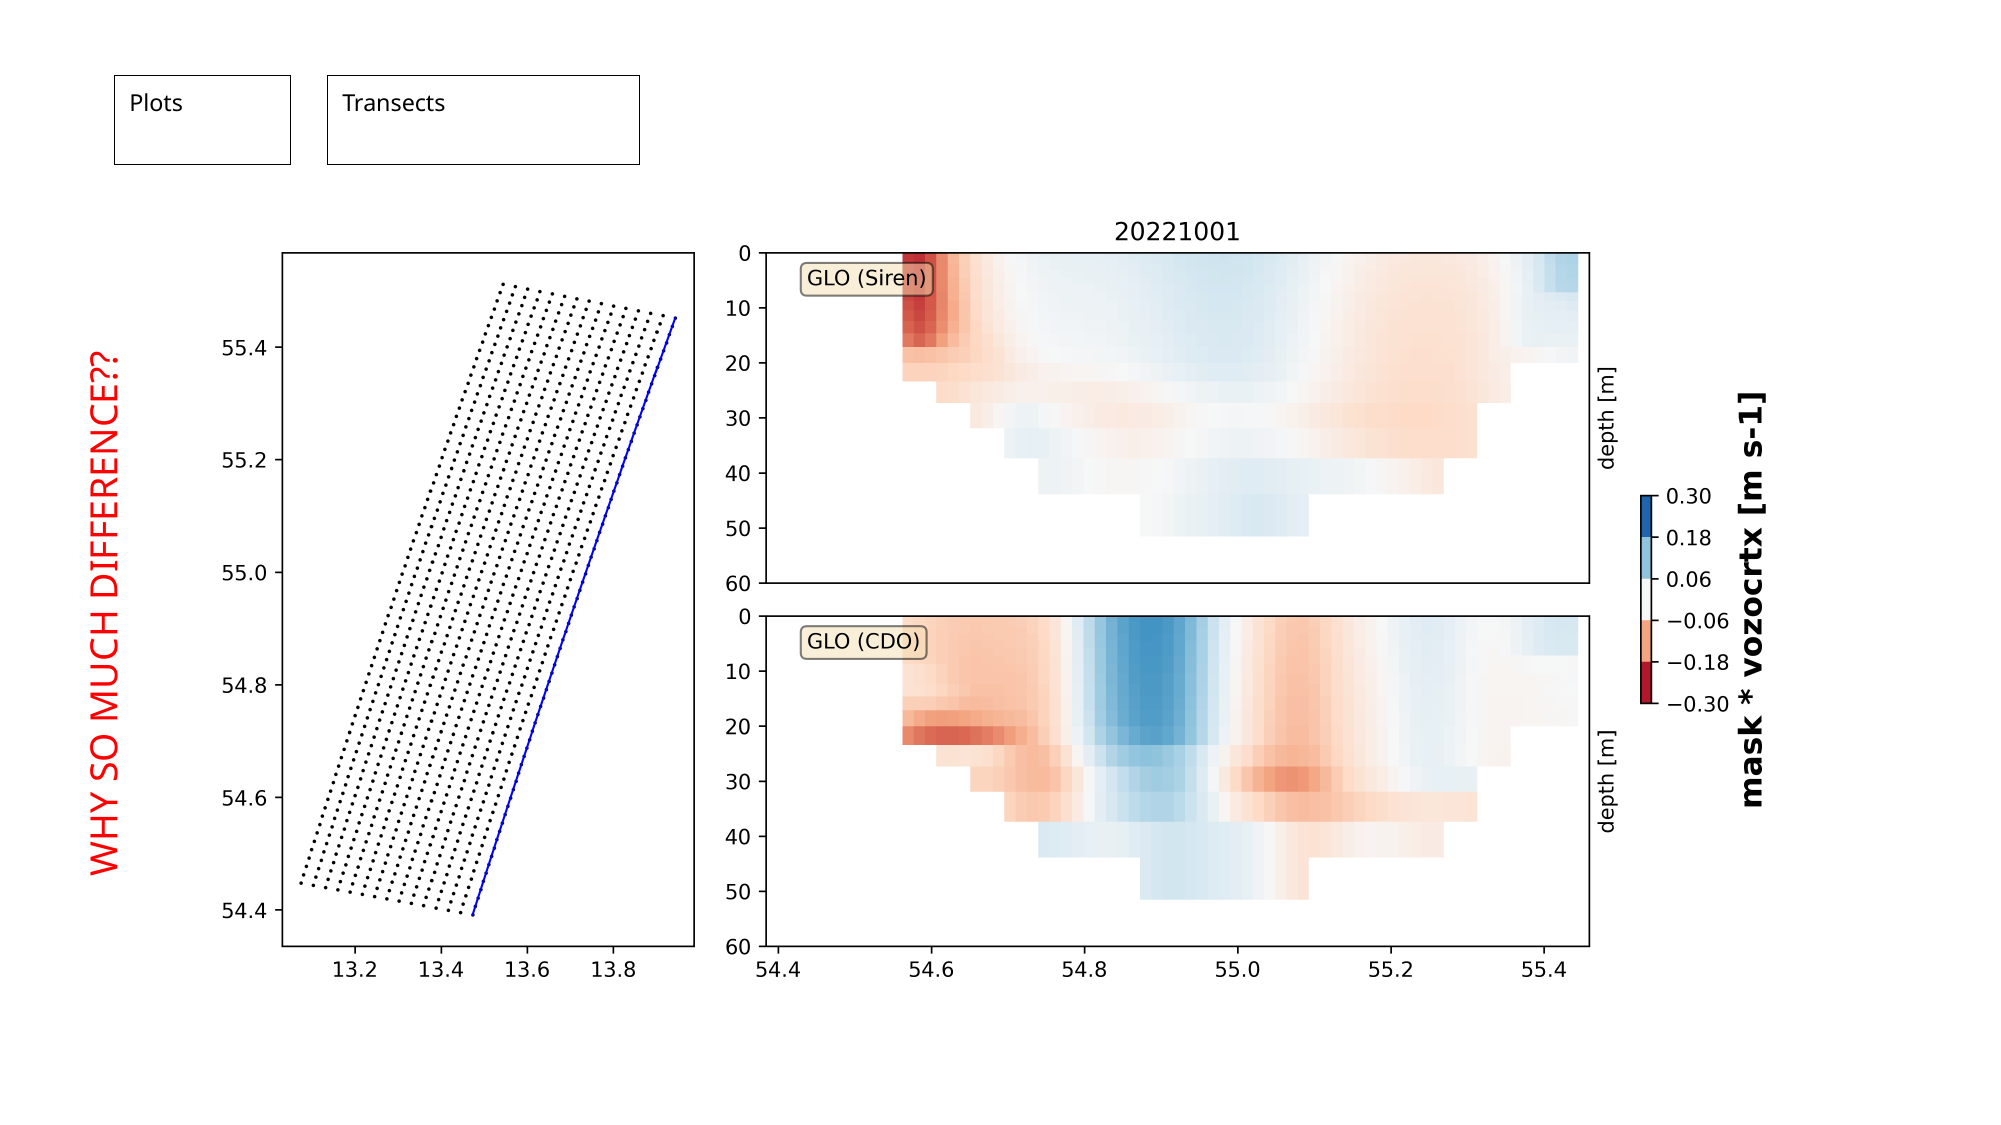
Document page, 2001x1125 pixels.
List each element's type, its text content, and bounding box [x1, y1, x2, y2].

text_box Transects [327, 75, 640, 165]
list Plots [114, 75, 291, 165]
text_box WHY SO MUCH DIFFERENCE?? [72, 311, 133, 892]
picture [206, 206, 1783, 997]
